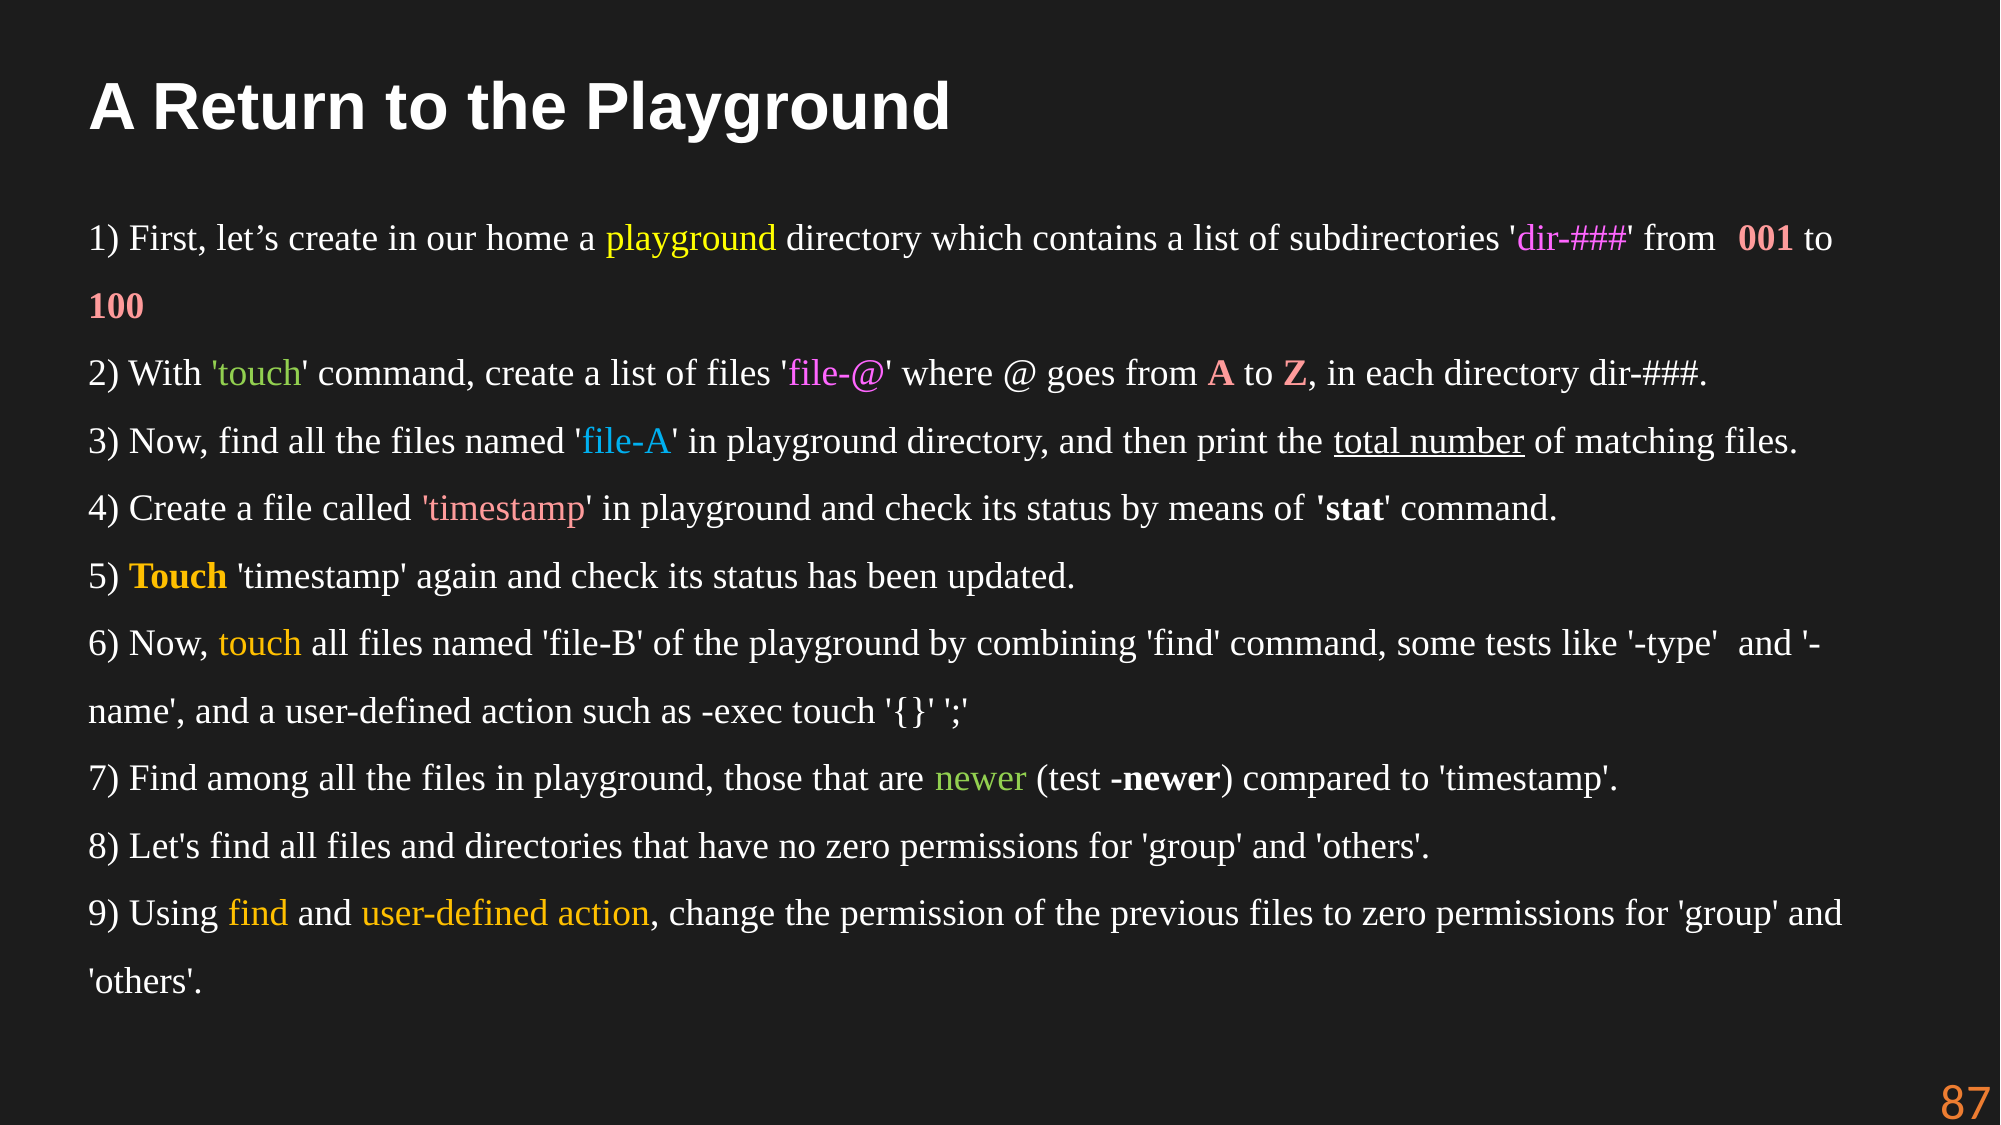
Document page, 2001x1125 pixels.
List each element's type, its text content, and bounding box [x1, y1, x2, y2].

text_box 1) First, let’s create in our home a playground directory which contains a list of subdirectories 'dir-###' from 001 to 100 2) With 'touch' command, create a list of files 'file-@' where @ goes from A to Z, in each directory dir-###. 3) Now, find all the files named 'file-A' in playground directory, and then print the total number of matching files. 4) Create a file called 'timestamp' in playground and check its status by means of 'stat' command. 5) Touch 'timestamp' again and check its status has been updated. 6) Now, touch all files named 'file-B' of the playground by combining 'find' command, some tests like '-type' and '-name', and a user-defined action such as -exec touch '{}' ';' 7) Find among all the files in playground, those that are newer (test -newer) compared to 'timestamp'. 8) Let's find all files and directories that have no zero permissions for 'group' and 'others'. 9) Using find and user-defined action, change the permission of the previous files to zero permissions for 'group' and 'others'. [73, 183, 1882, 1009]
slide_number 87 [1556, 1069, 2000, 1125]
text_box A Return to the Playground [73, 55, 1074, 151]
